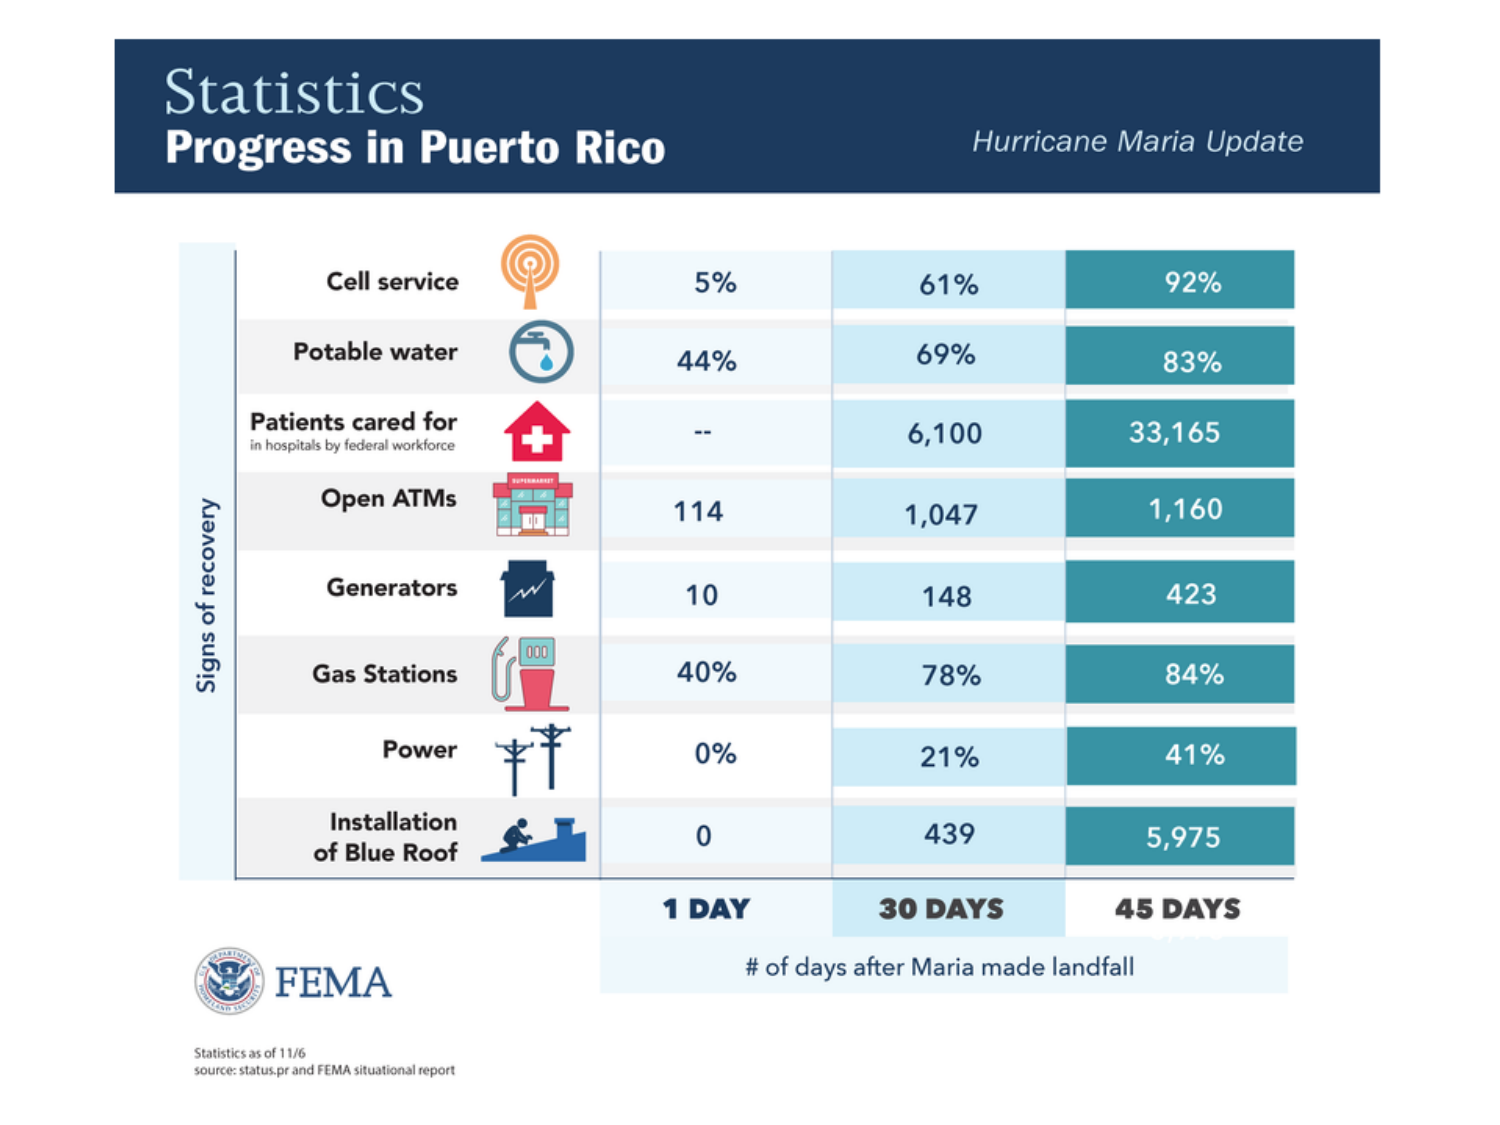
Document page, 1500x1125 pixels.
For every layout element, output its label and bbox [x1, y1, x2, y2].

picture [104, 30, 1396, 1095]
